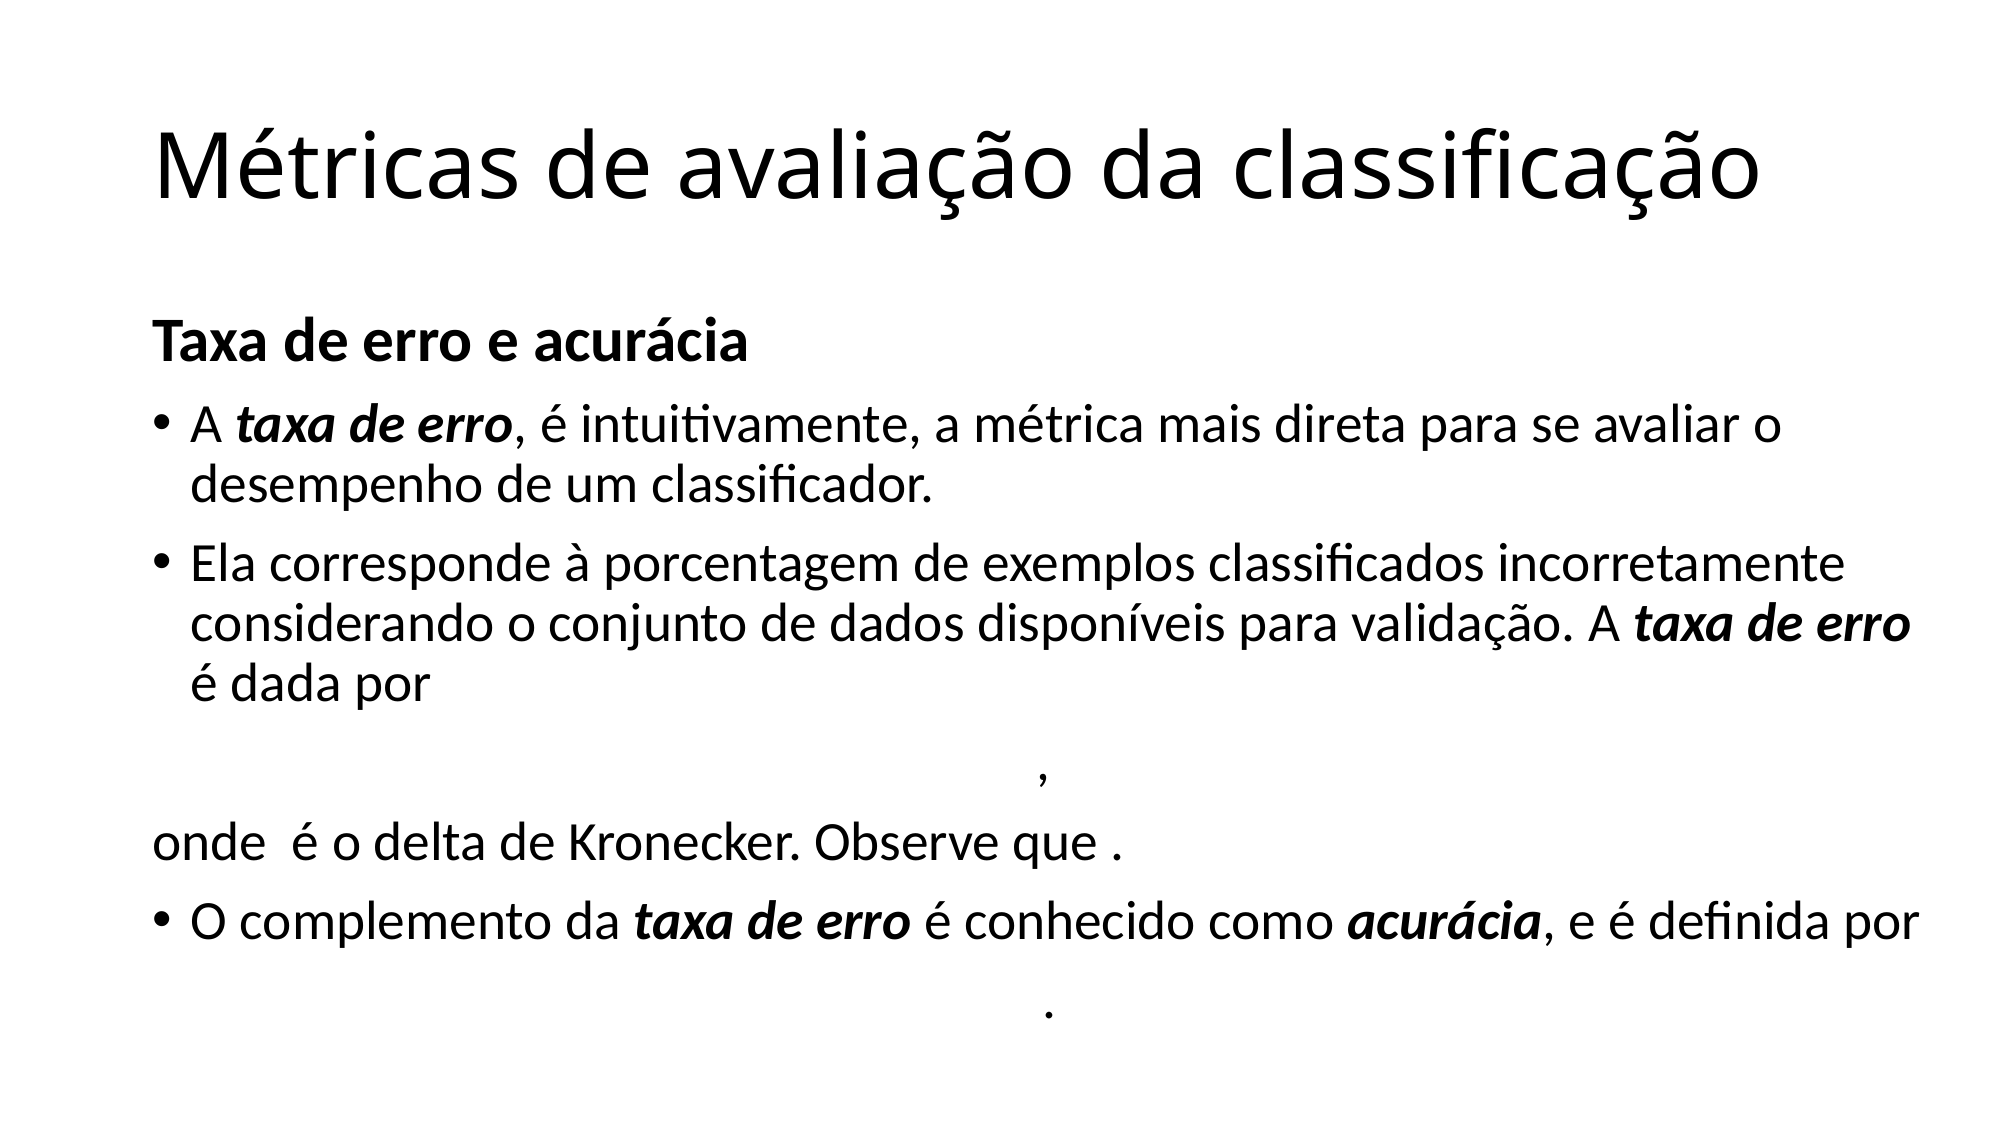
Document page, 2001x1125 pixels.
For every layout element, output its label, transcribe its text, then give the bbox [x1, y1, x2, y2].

title Métricas de avaliação da classificação [137, 59, 1863, 278]
